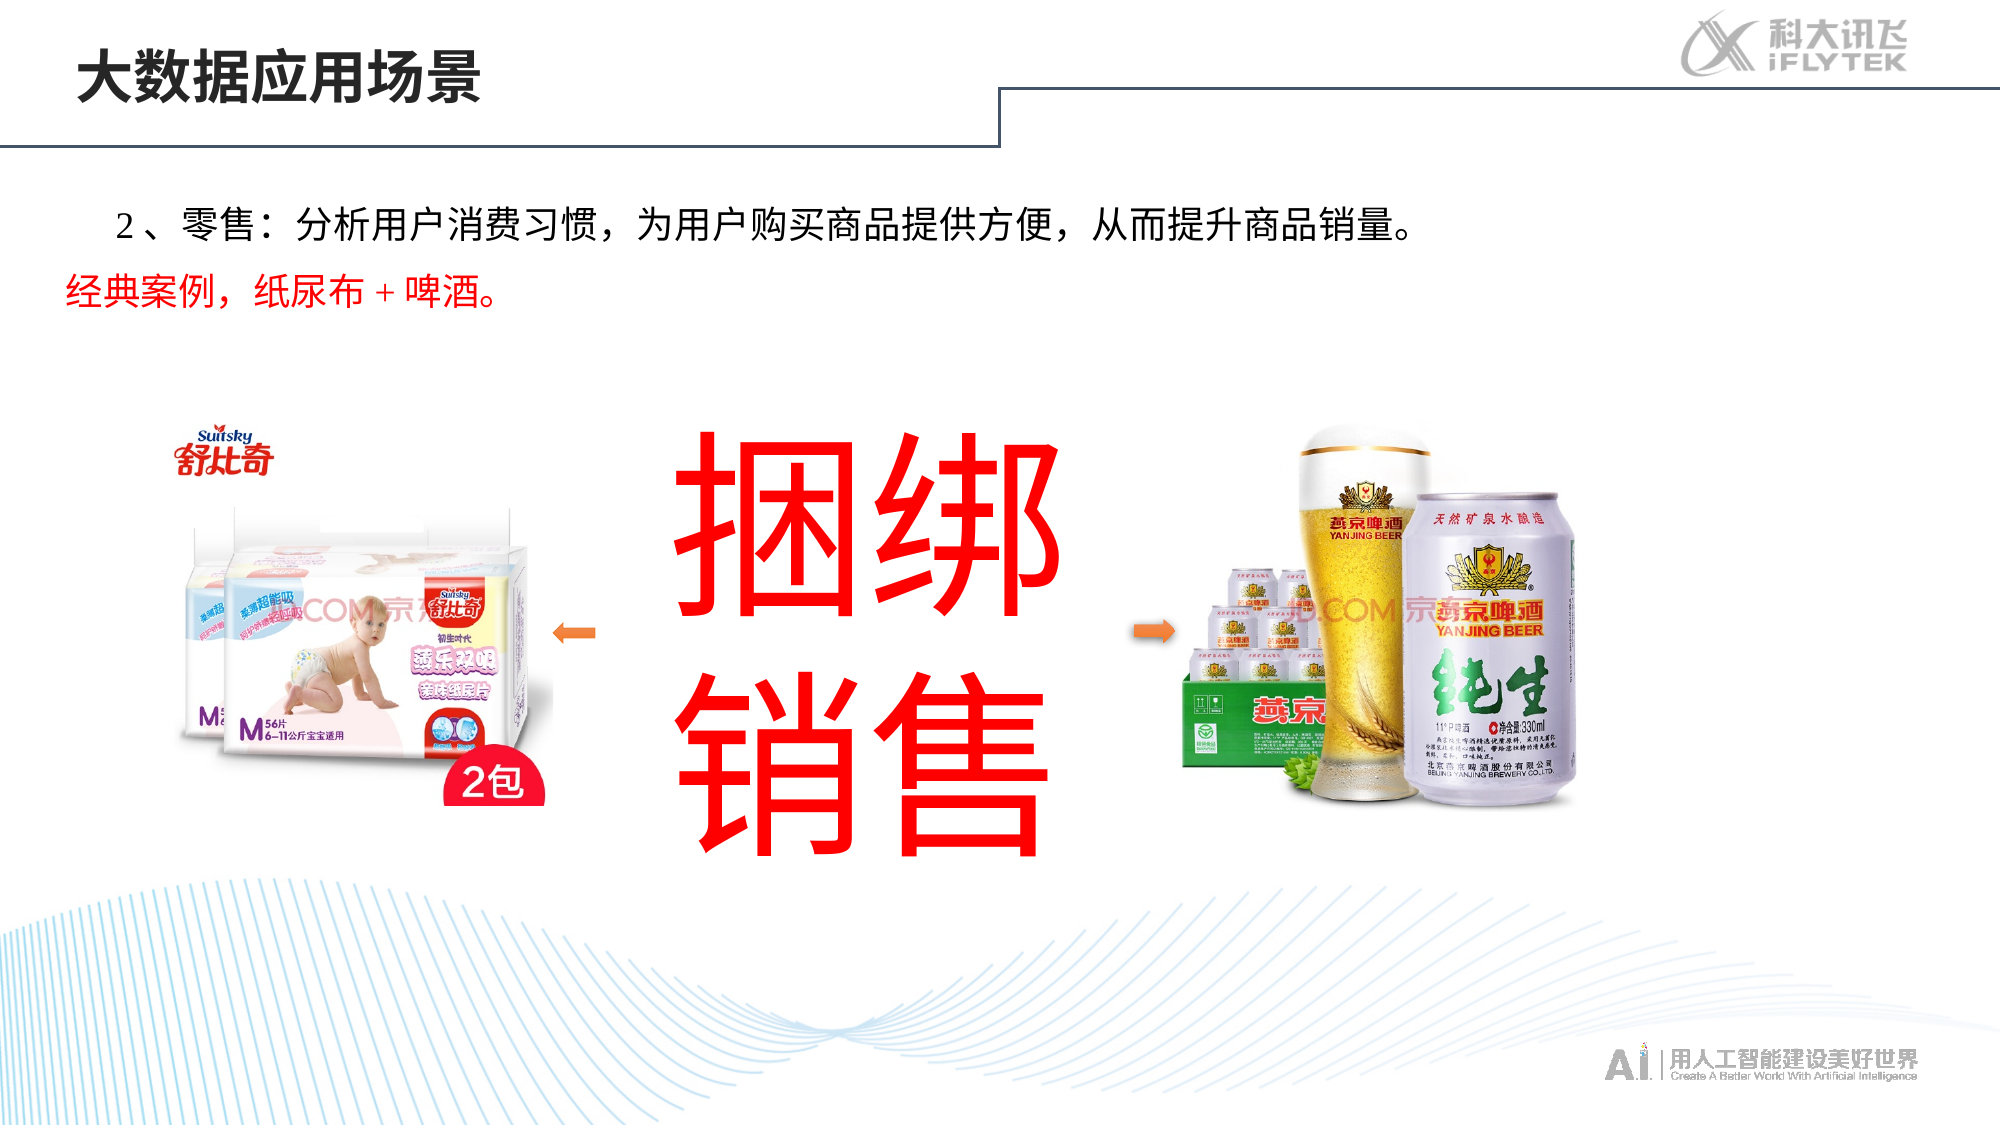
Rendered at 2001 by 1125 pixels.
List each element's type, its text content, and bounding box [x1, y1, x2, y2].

picture [0, 0, 2001, 1125]
text_box [554, 621, 596, 644]
title 大数据应用场景 [31, 40, 680, 117]
text_box [1133, 618, 1175, 643]
text_box 捆绑销售 [652, 392, 1113, 888]
text_box 2、零售：分析用户消费习惯，为用户购买商品提供方便，从而提升商品销量。经典案例，纸尿布+啤酒。 [50, 170, 1410, 321]
